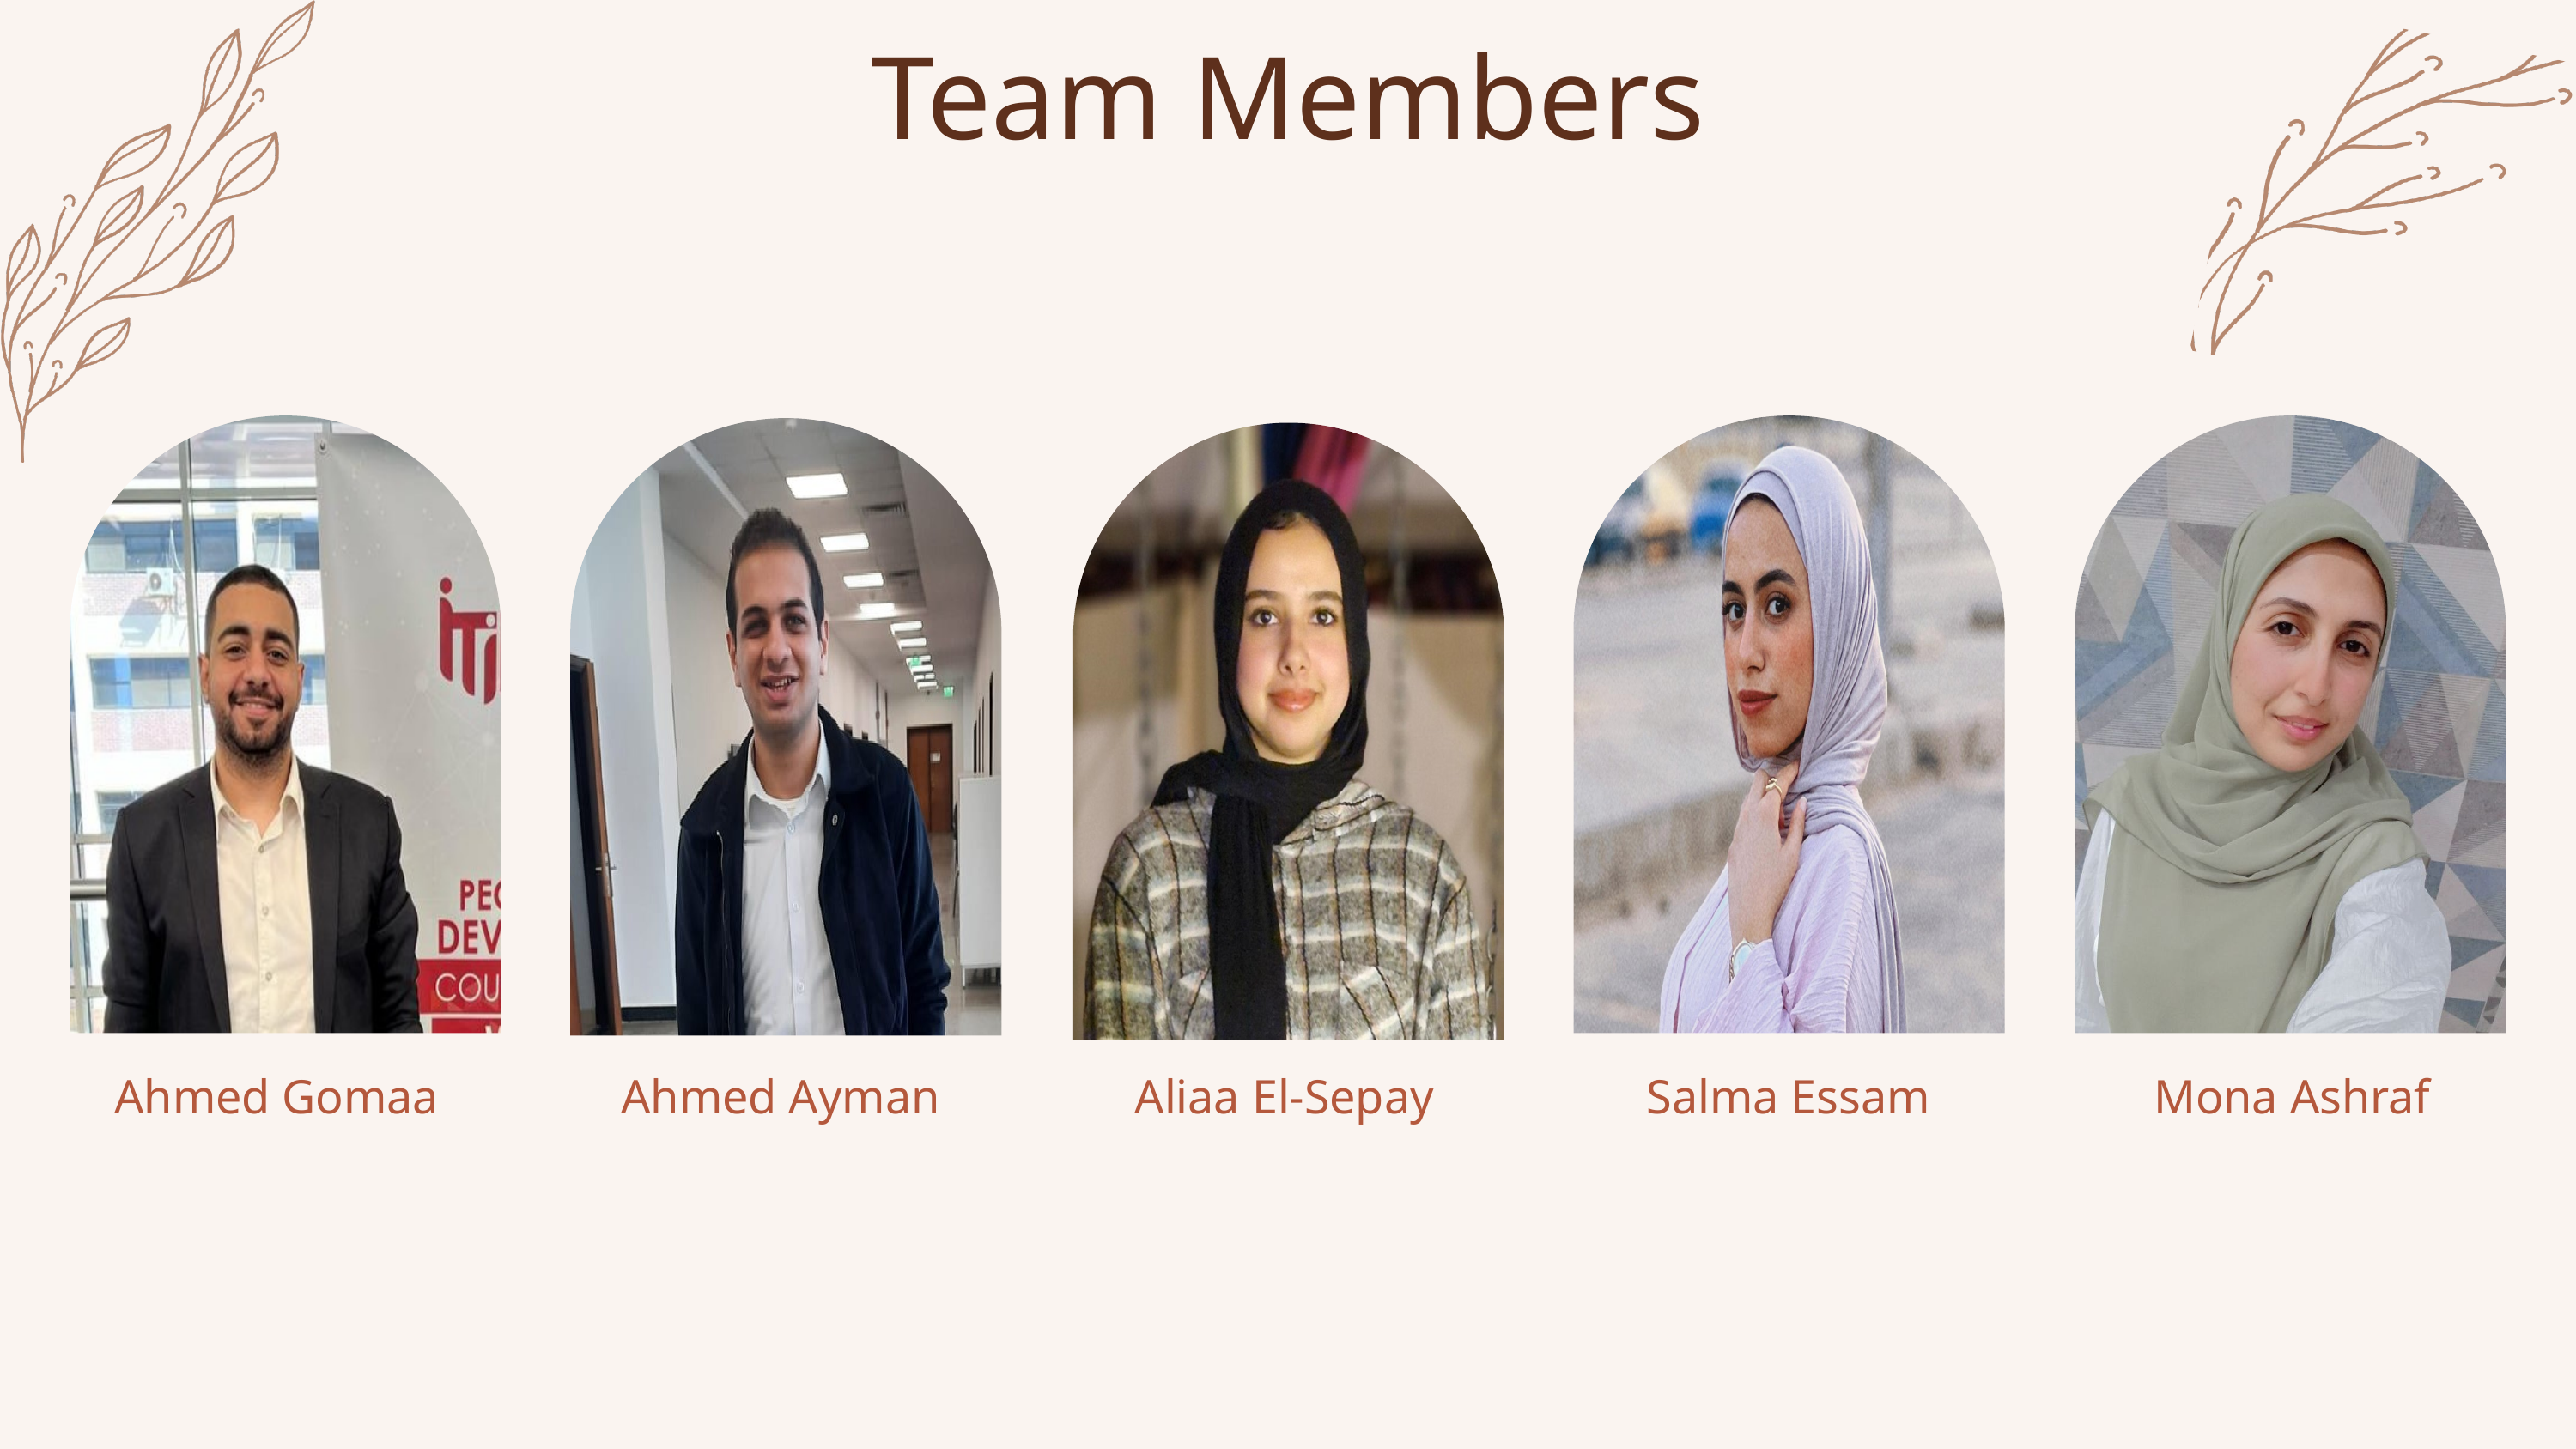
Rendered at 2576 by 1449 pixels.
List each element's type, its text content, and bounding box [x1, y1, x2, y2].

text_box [70, 415, 501, 1034]
text_box Ahmed Ayman [564, 1067, 996, 1124]
text_box Aliaa El-Sepay [1068, 1067, 1500, 1124]
text_box Salma Essam [1572, 1067, 2004, 1124]
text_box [2074, 415, 2506, 1034]
text_box Mona Ashraf [2076, 1067, 2508, 1124]
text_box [569, 417, 1002, 1036]
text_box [1072, 422, 1505, 1040]
text_box [0, 0, 315, 463]
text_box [1573, 415, 2005, 1034]
text_box [2190, 0, 2576, 422]
text_box Team Members [815, 62, 1761, 162]
text_box Ahmed Gomaa [61, 1067, 493, 1124]
